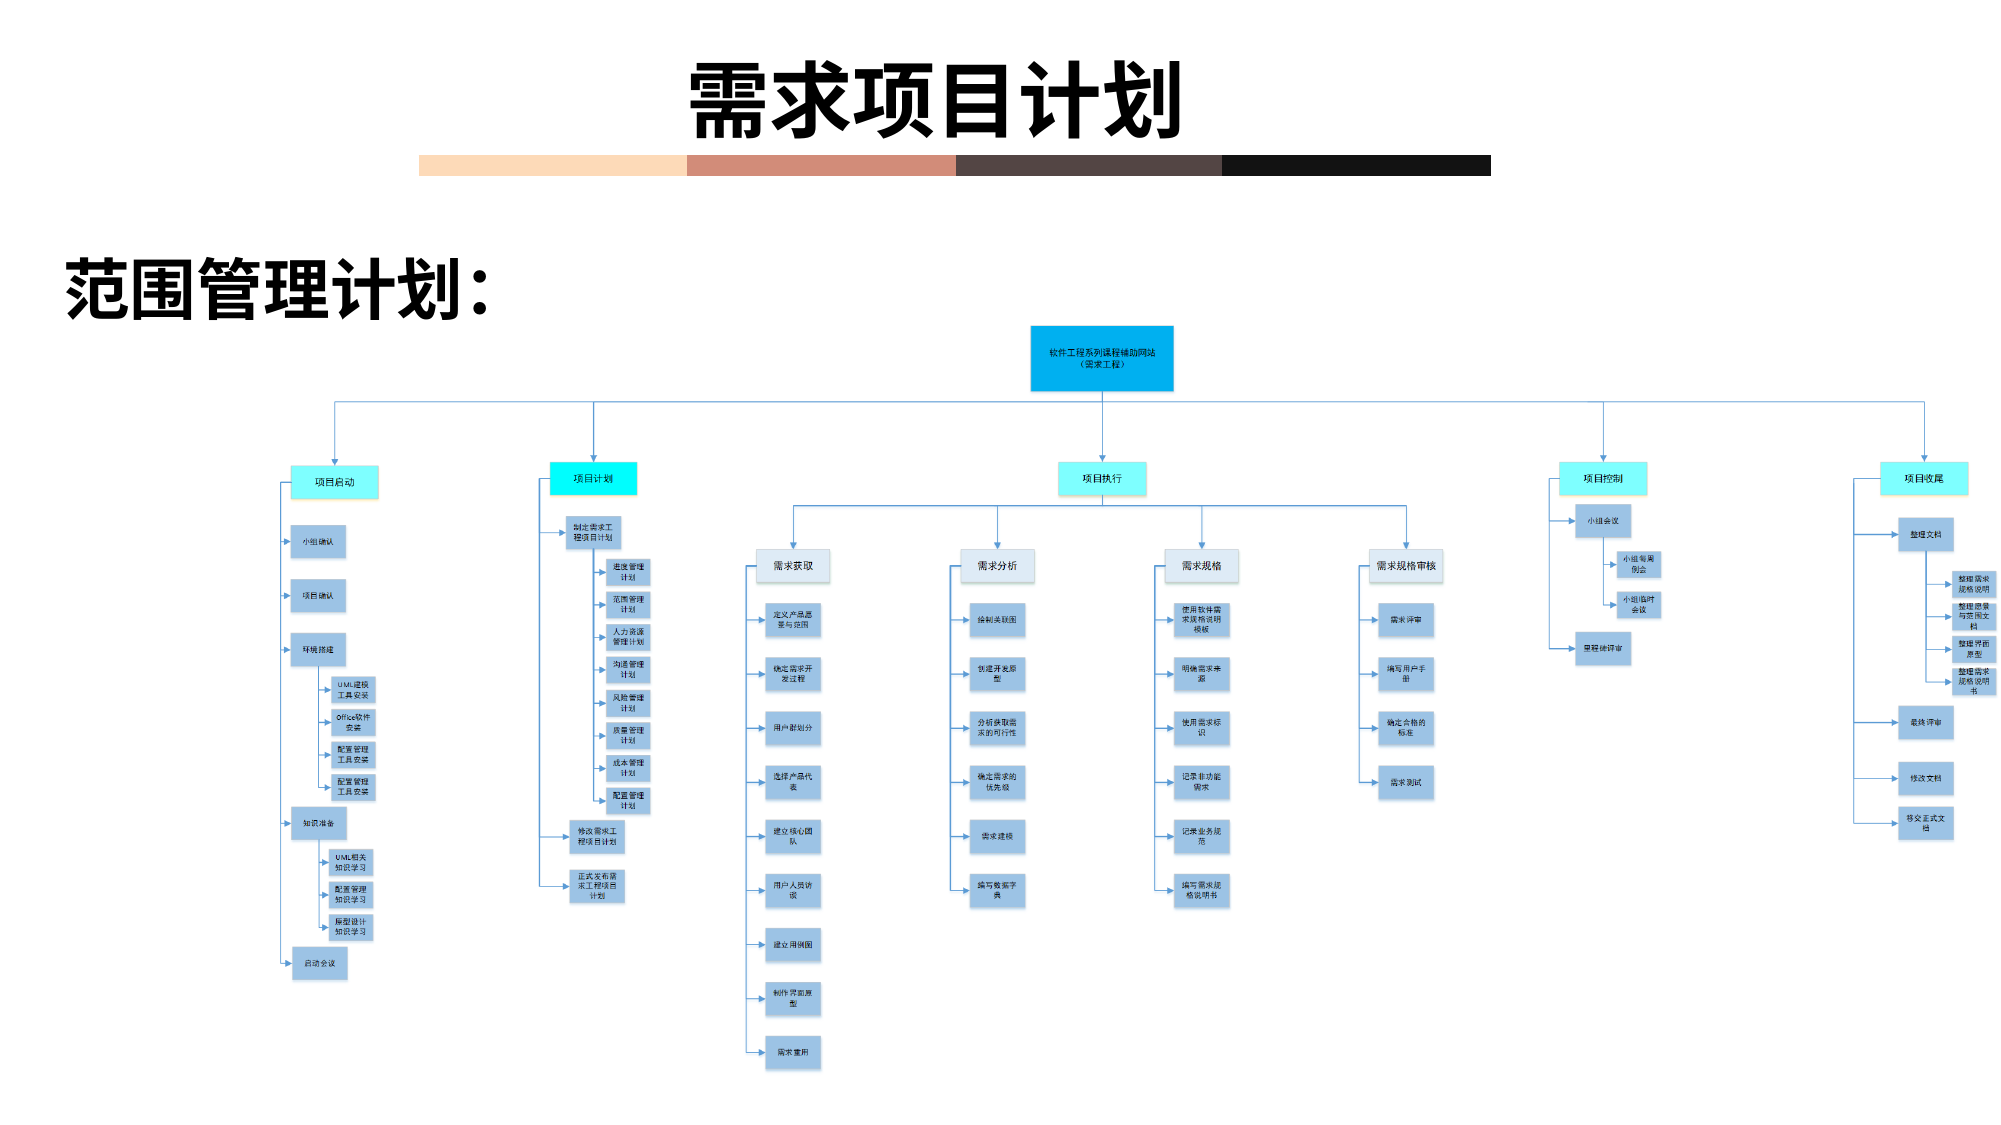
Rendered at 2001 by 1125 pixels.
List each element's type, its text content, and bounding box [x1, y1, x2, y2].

text_box 范围管理计划： [48, 240, 546, 336]
list 需求项目计划 [671, 52, 1388, 112]
picture [279, 324, 2000, 1079]
